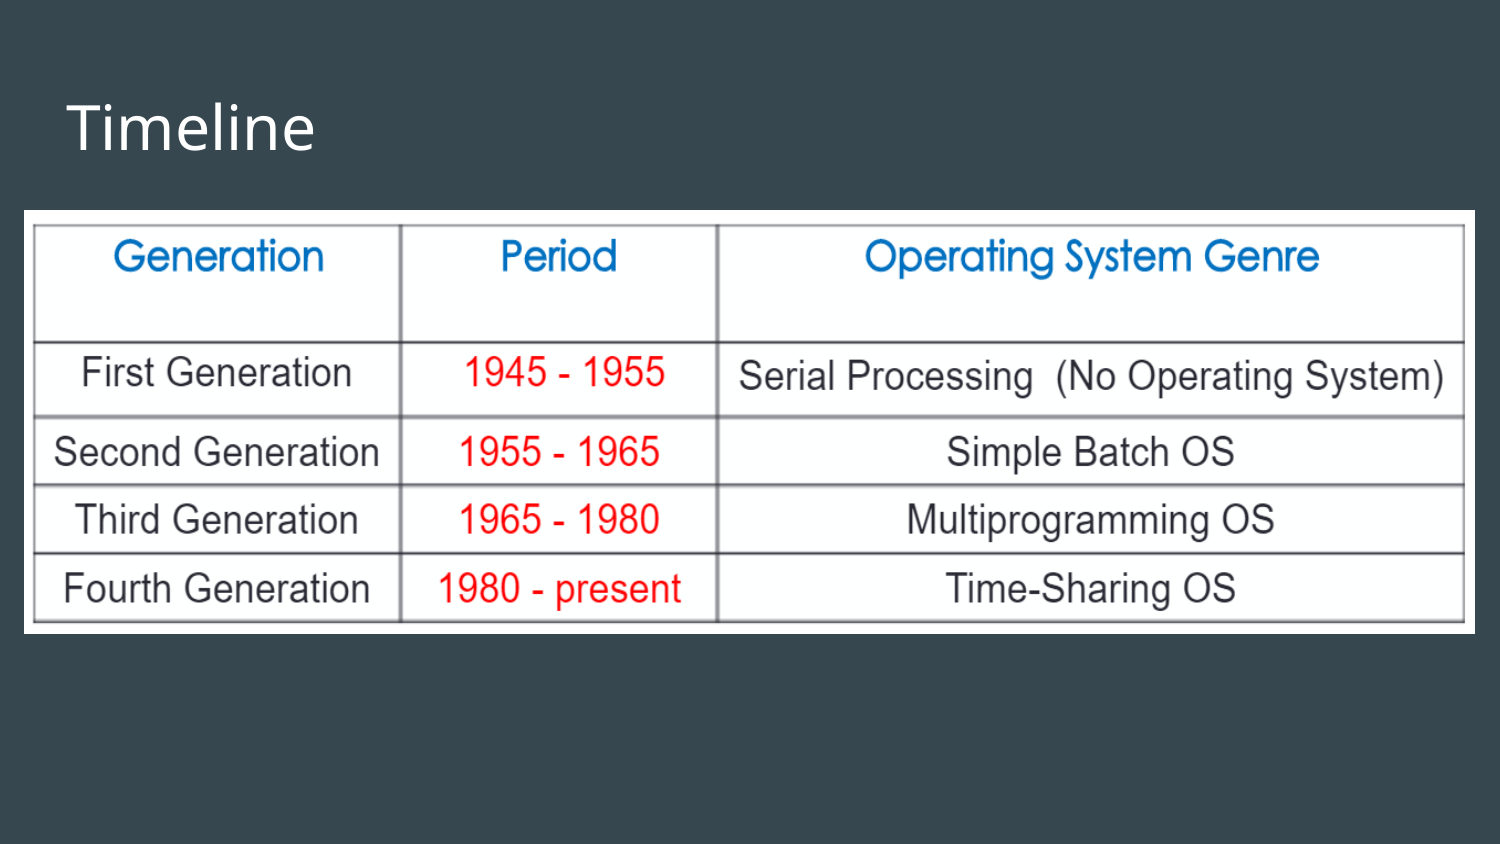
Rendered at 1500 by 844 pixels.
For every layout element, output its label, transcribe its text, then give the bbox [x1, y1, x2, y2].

title Timeline [51, 72, 1449, 167]
picture [24, 210, 1476, 634]
